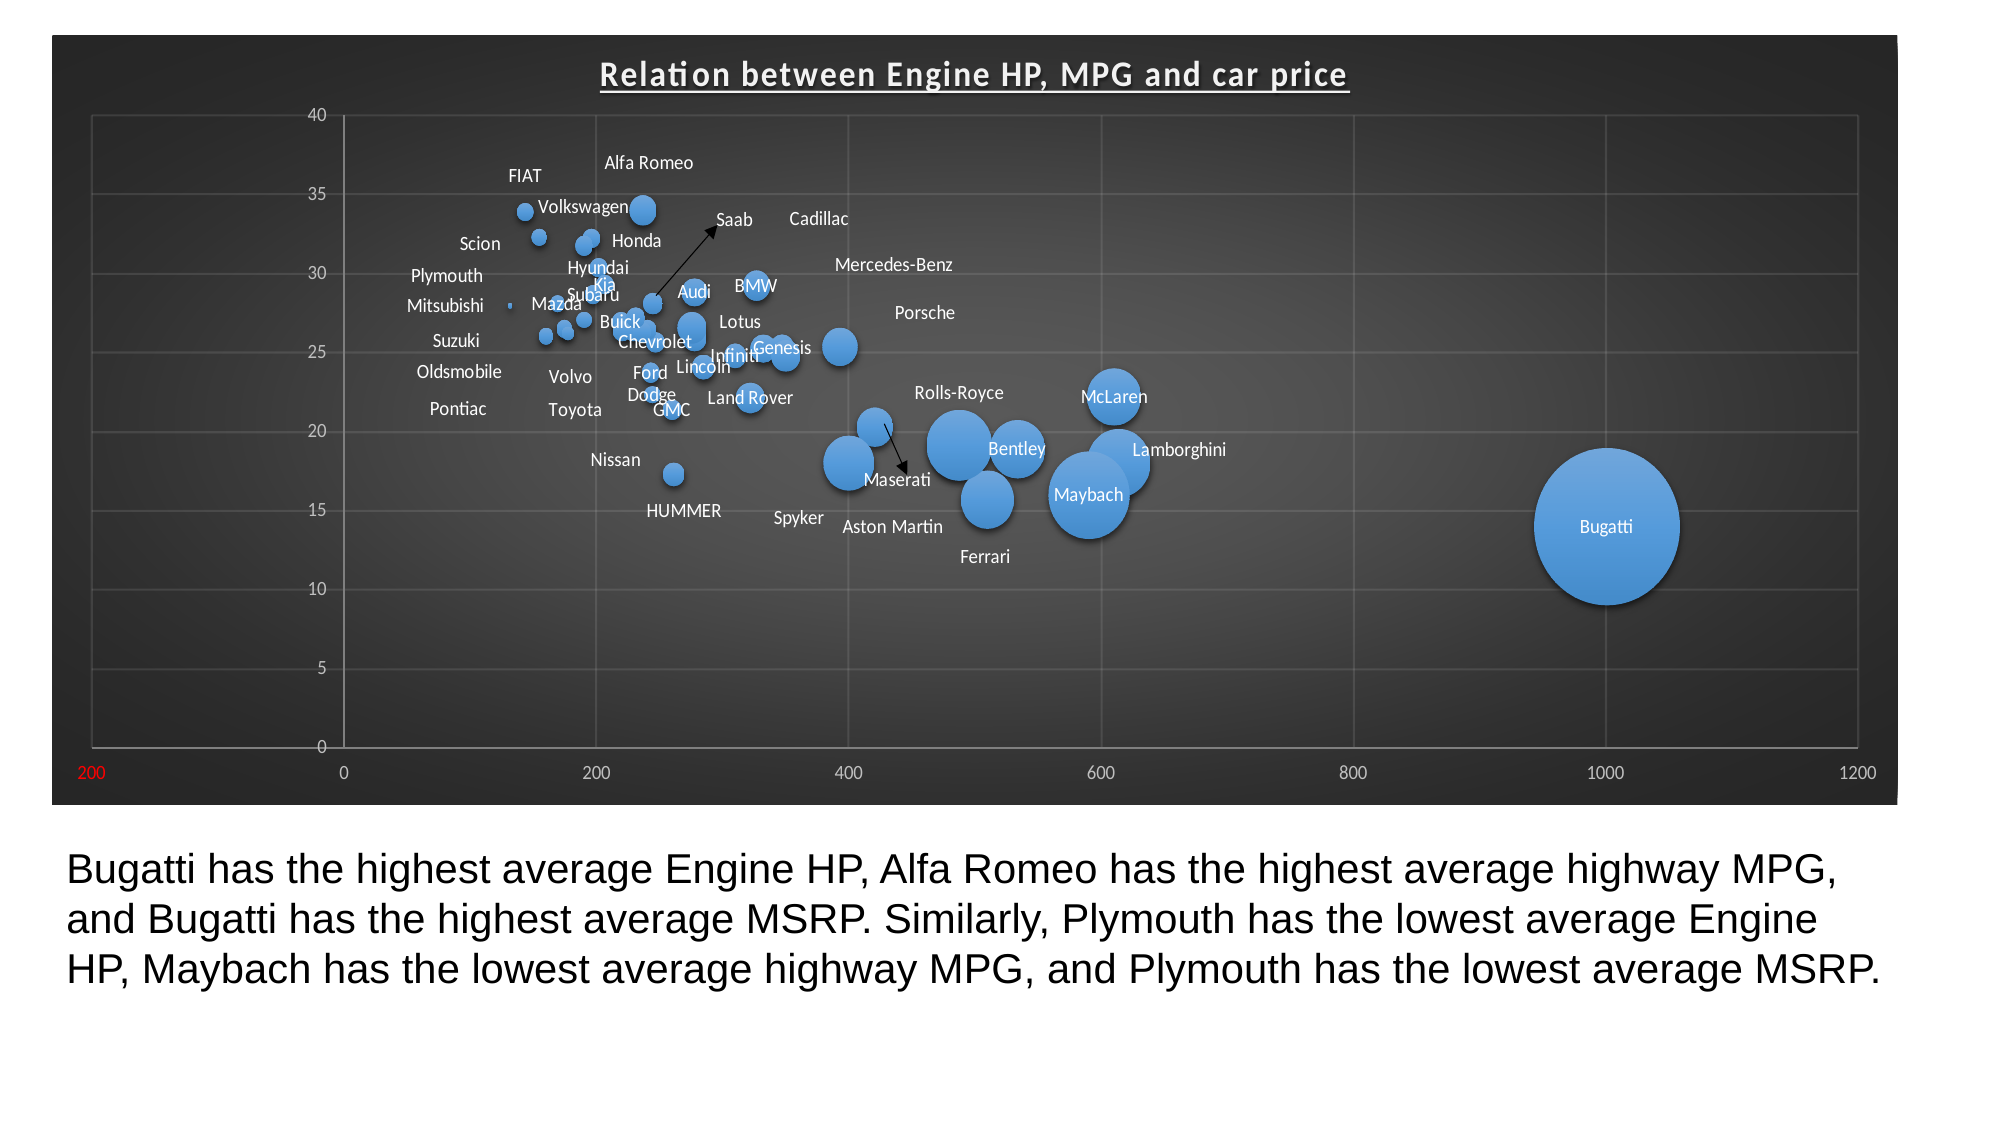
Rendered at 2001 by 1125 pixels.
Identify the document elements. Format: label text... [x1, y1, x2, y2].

text_box Bugatti has the highest average Engine HP, Alfa Romeo has the highest average highway MPG, and Bugatti has the highest average MSRP. Similarly, Plymouth has the lowest average Engine HP, Maybach has the lowest average highway MPG, and Plymouth has the lowest average MSRP. [51, 834, 1898, 999]
picture [51, 34, 1898, 805]
